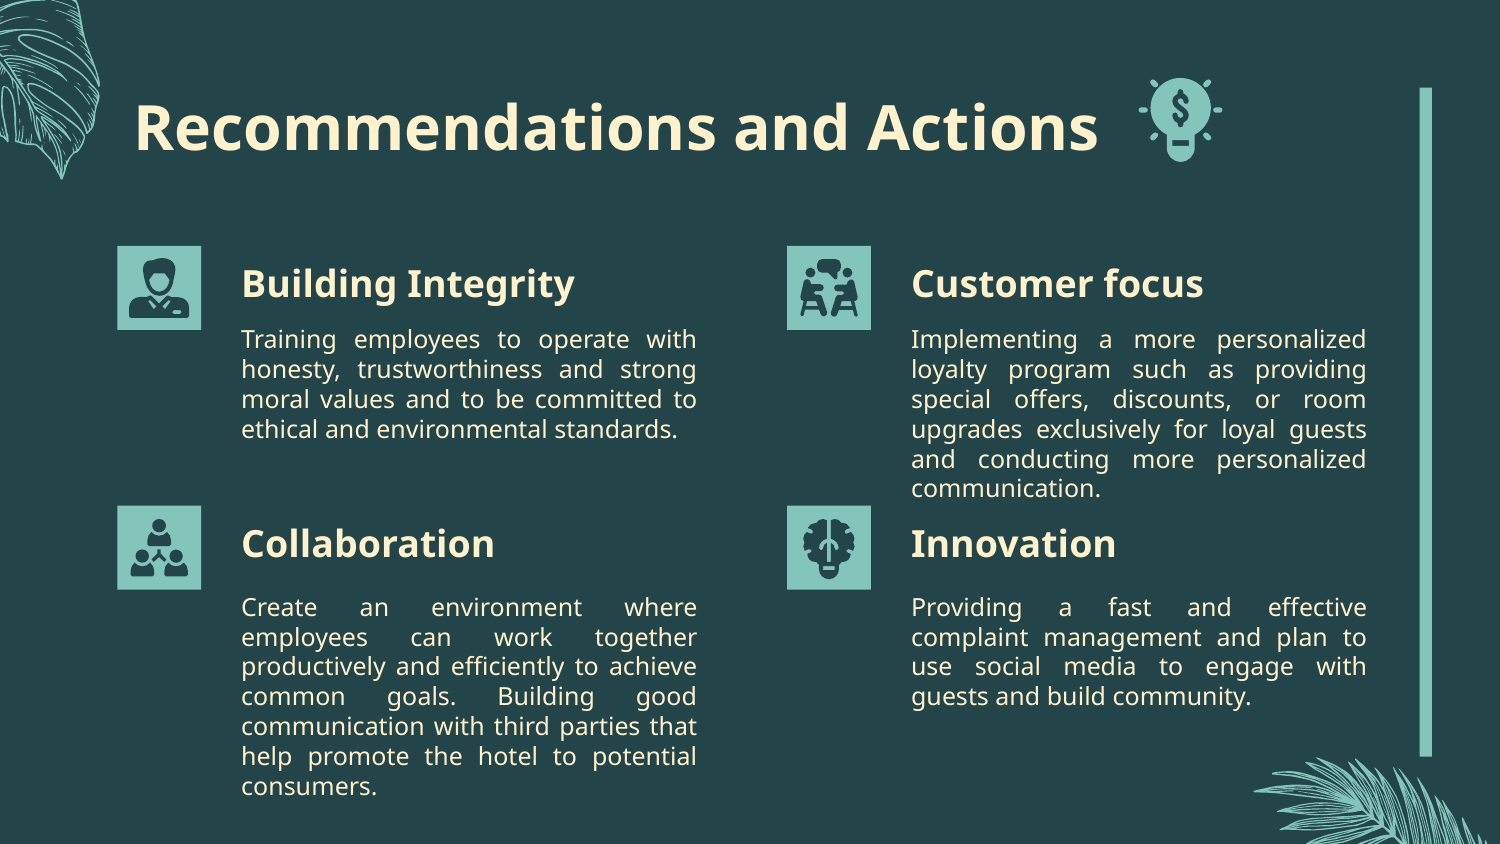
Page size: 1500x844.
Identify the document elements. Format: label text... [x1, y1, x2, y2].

subtitle Implementing a more personalized loyalty program such as providing special offers, discounts, or room upgrades exclusively for loyal guests and conducting more personalized communication. [895, 332, 1383, 477]
subtitle Building Integrity [226, 244, 713, 332]
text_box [799, 258, 859, 317]
subtitle Collaboration [226, 504, 713, 591]
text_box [1138, 77, 1223, 163]
text_box [803, 518, 855, 580]
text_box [128, 257, 190, 318]
subtitle Customer focus [895, 244, 1383, 332]
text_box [130, 518, 189, 577]
subtitle Training employees to operate with honesty, trustworthiness and strong moral values ​​and to be committed to ethical and environmental standards. [226, 332, 713, 477]
title Recommendations and Actions [118, 72, 1382, 167]
text_box [787, 505, 871, 590]
text_box [117, 505, 202, 590]
subtitle Innovation [895, 504, 1383, 591]
subtitle Create an environment where employees can work together productively and efficiently to achieve common goals. Building good communication with third parties that help promote the hotel to potential consumers. [226, 591, 713, 745]
subtitle Providing a fast and effective complaint management and plan to use social media to engage with guests and build community. [895, 591, 1383, 745]
text_box [787, 245, 871, 330]
text_box [117, 245, 202, 330]
